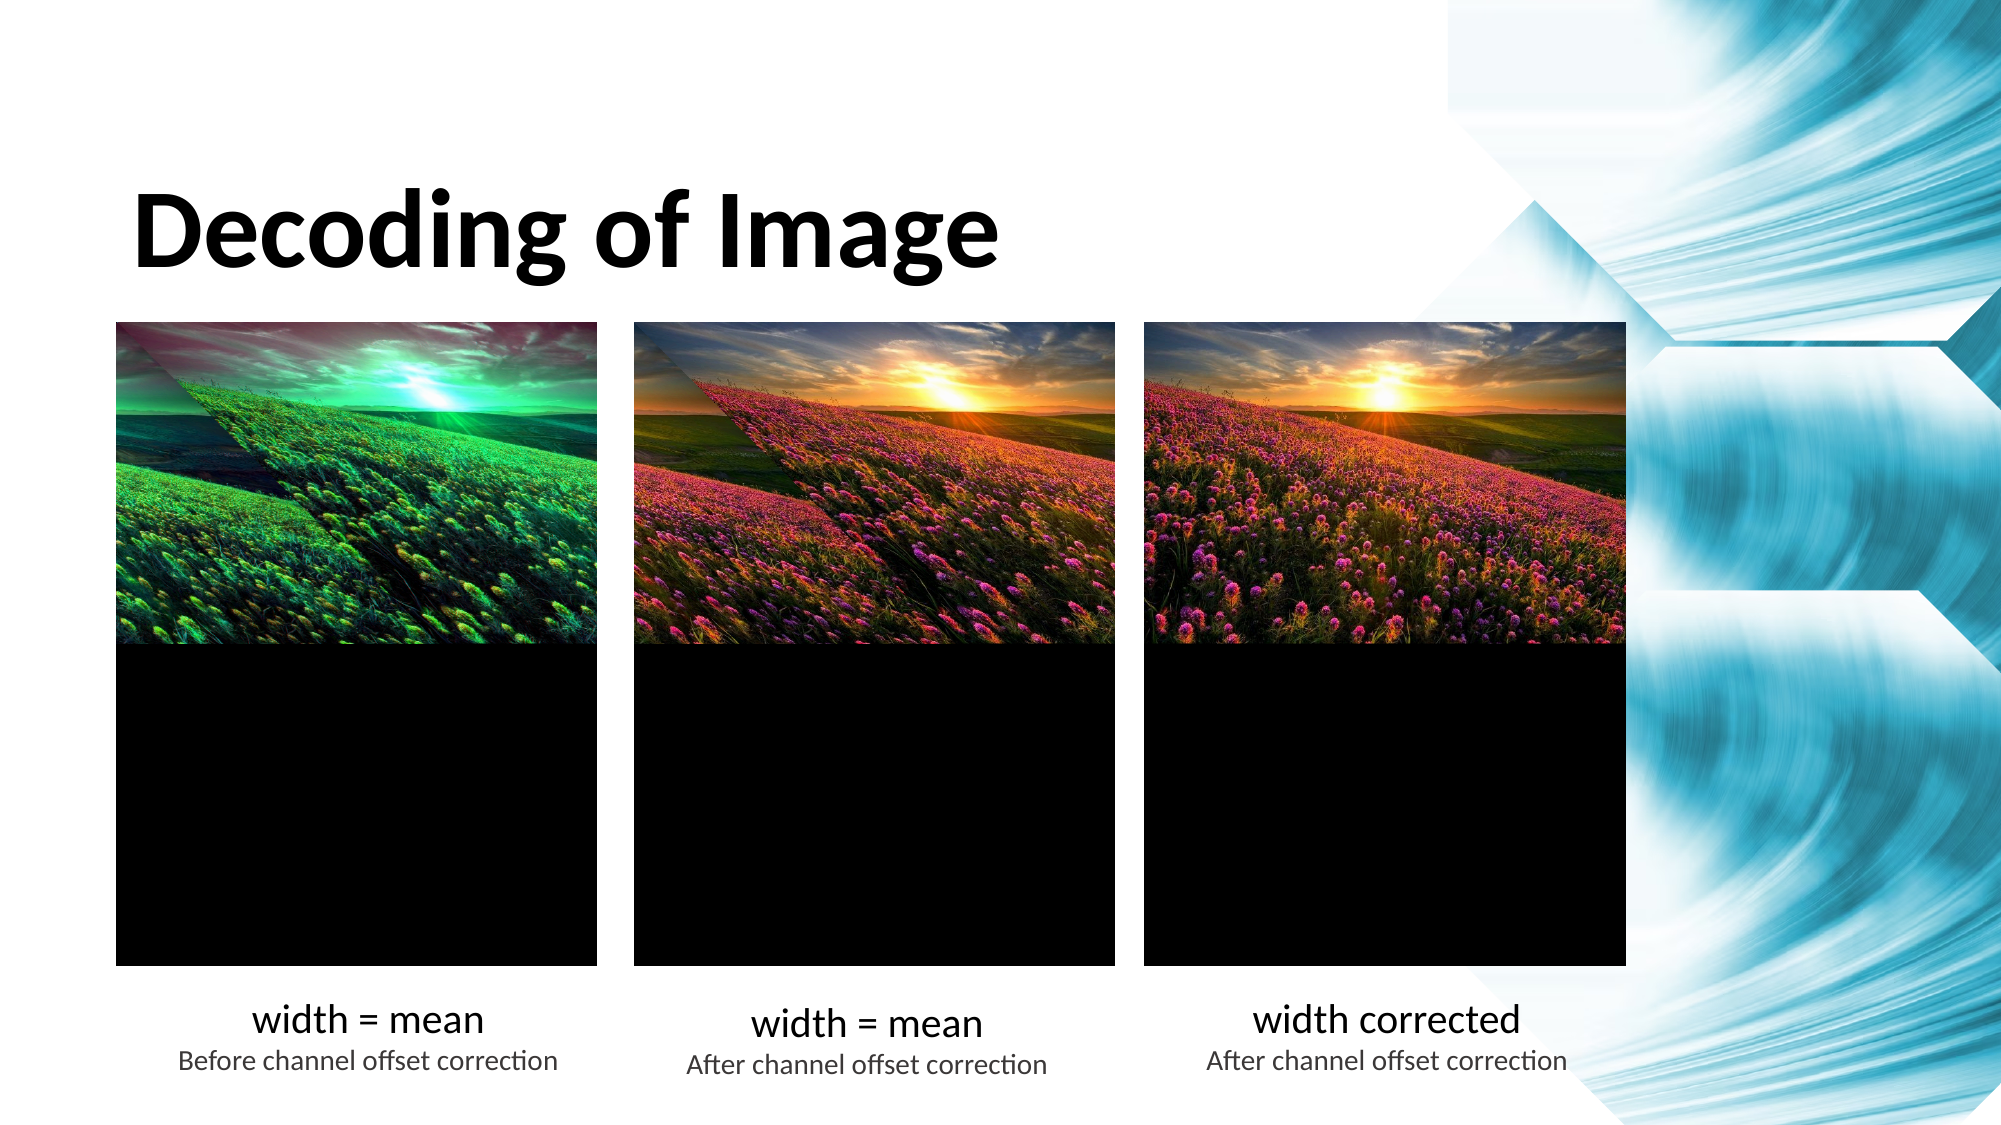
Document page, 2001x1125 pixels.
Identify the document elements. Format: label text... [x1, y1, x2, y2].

text_box width = mean Before channel offset correction [162, 984, 574, 1084]
text_box Decoding of Image [117, 147, 1017, 298]
picture [116, 322, 597, 966]
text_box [1409, 0, 2000, 1125]
text_box width corrected After channel offset correction [1191, 984, 1409, 1084]
picture [634, 322, 1115, 966]
picture [1144, 322, 1626, 966]
text_box width = mean After channel offset correction [671, 987, 1064, 1088]
